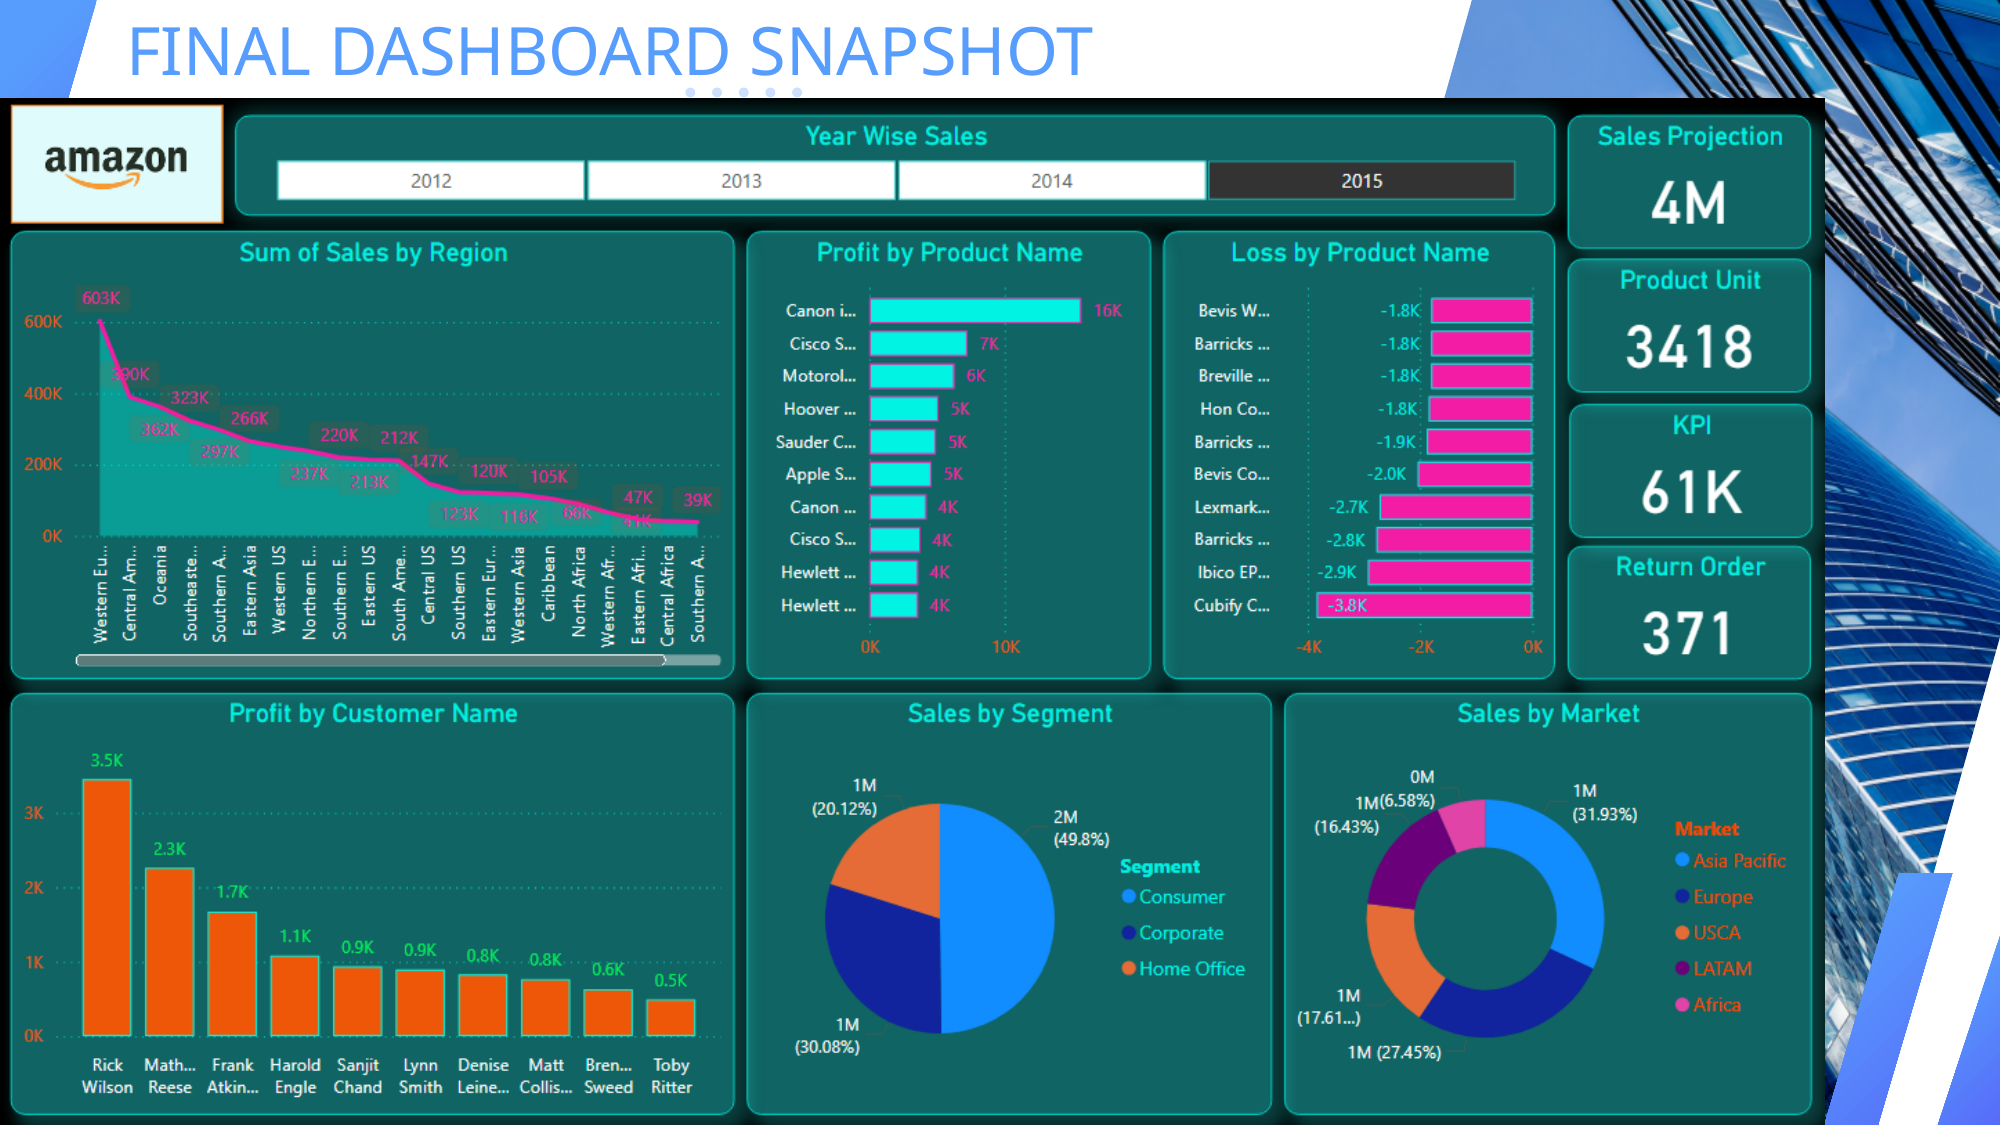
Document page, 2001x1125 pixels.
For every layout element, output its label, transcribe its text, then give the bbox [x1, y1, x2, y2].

text_box Final Dashboard Snapshot [111, 13, 1353, 97]
picture [0, 98, 1825, 1125]
text_box [1443, 0, 2000, 1115]
text_box [1825, 872, 1954, 1125]
text_box [0, 0, 98, 98]
text_box [1936, 935, 2000, 1125]
